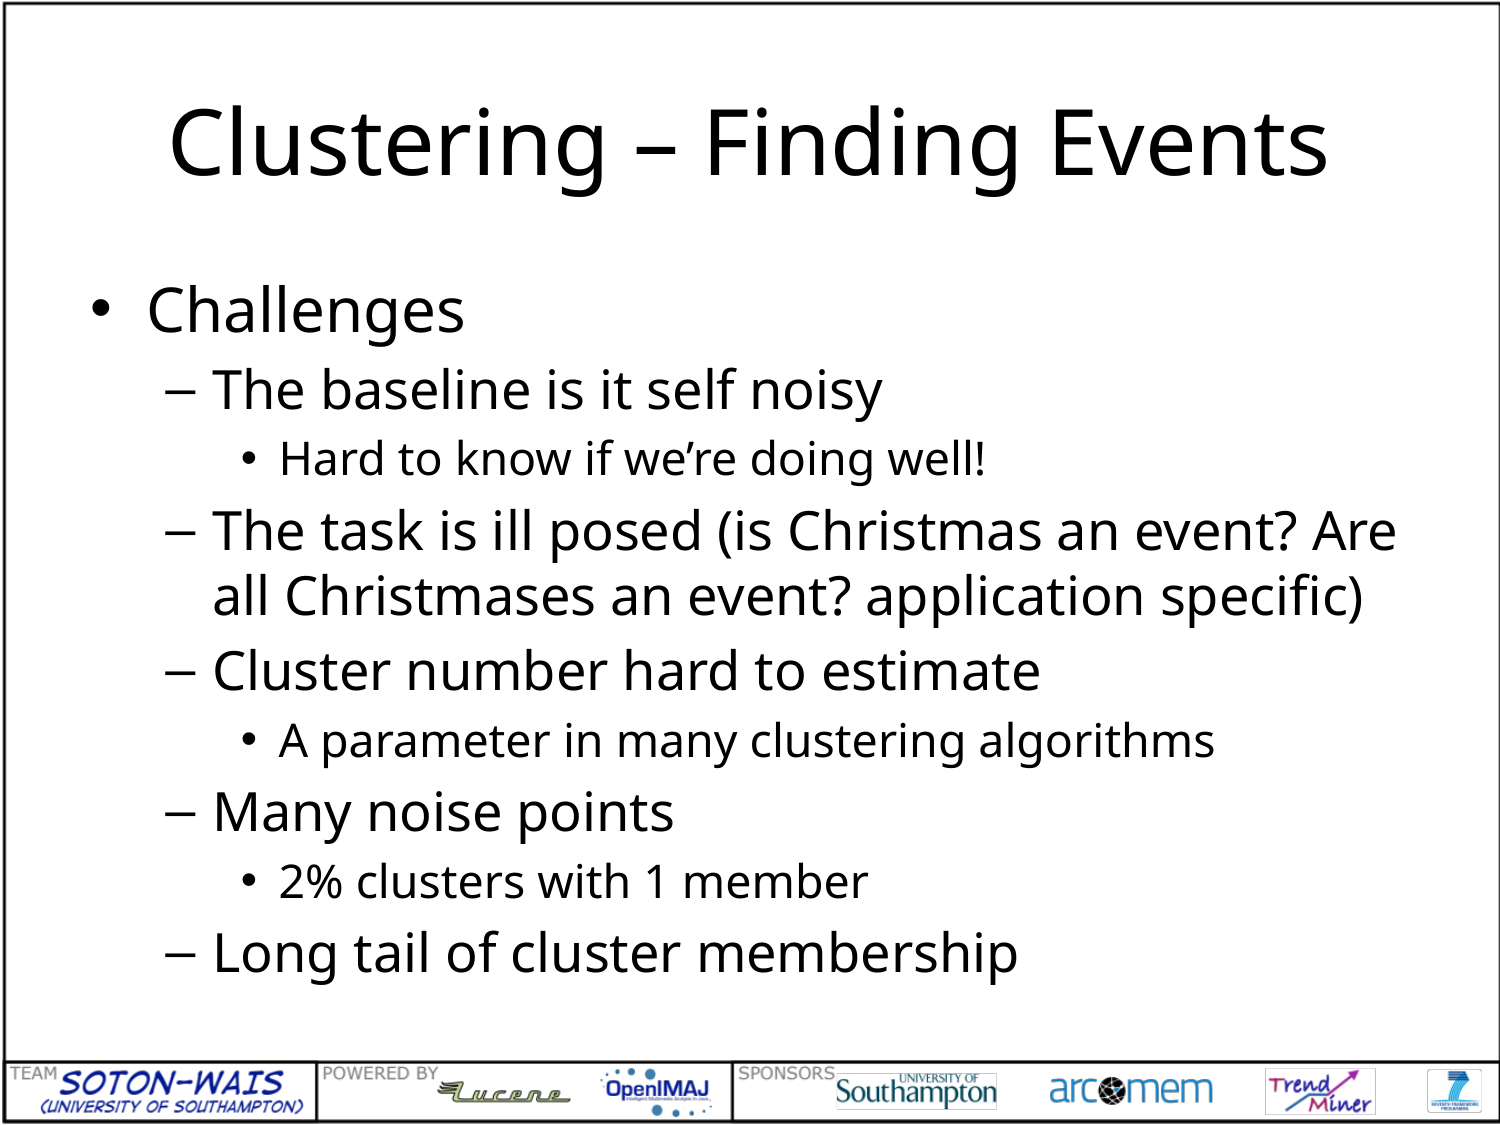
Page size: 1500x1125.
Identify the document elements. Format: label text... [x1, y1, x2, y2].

title Clustering – Finding Events [75, 45, 1425, 233]
list Challenges The baseline is it self noisy Hard to know if we’re doing well! The task is ill posed (is Christmas an event? Are all Christmases an event? application specific) Cluster number hard to estimate A parameter in many clustering algorithms Many noise points 2% clusters with 1 member Long tail of cluster membership [75, 262, 1425, 1005]
